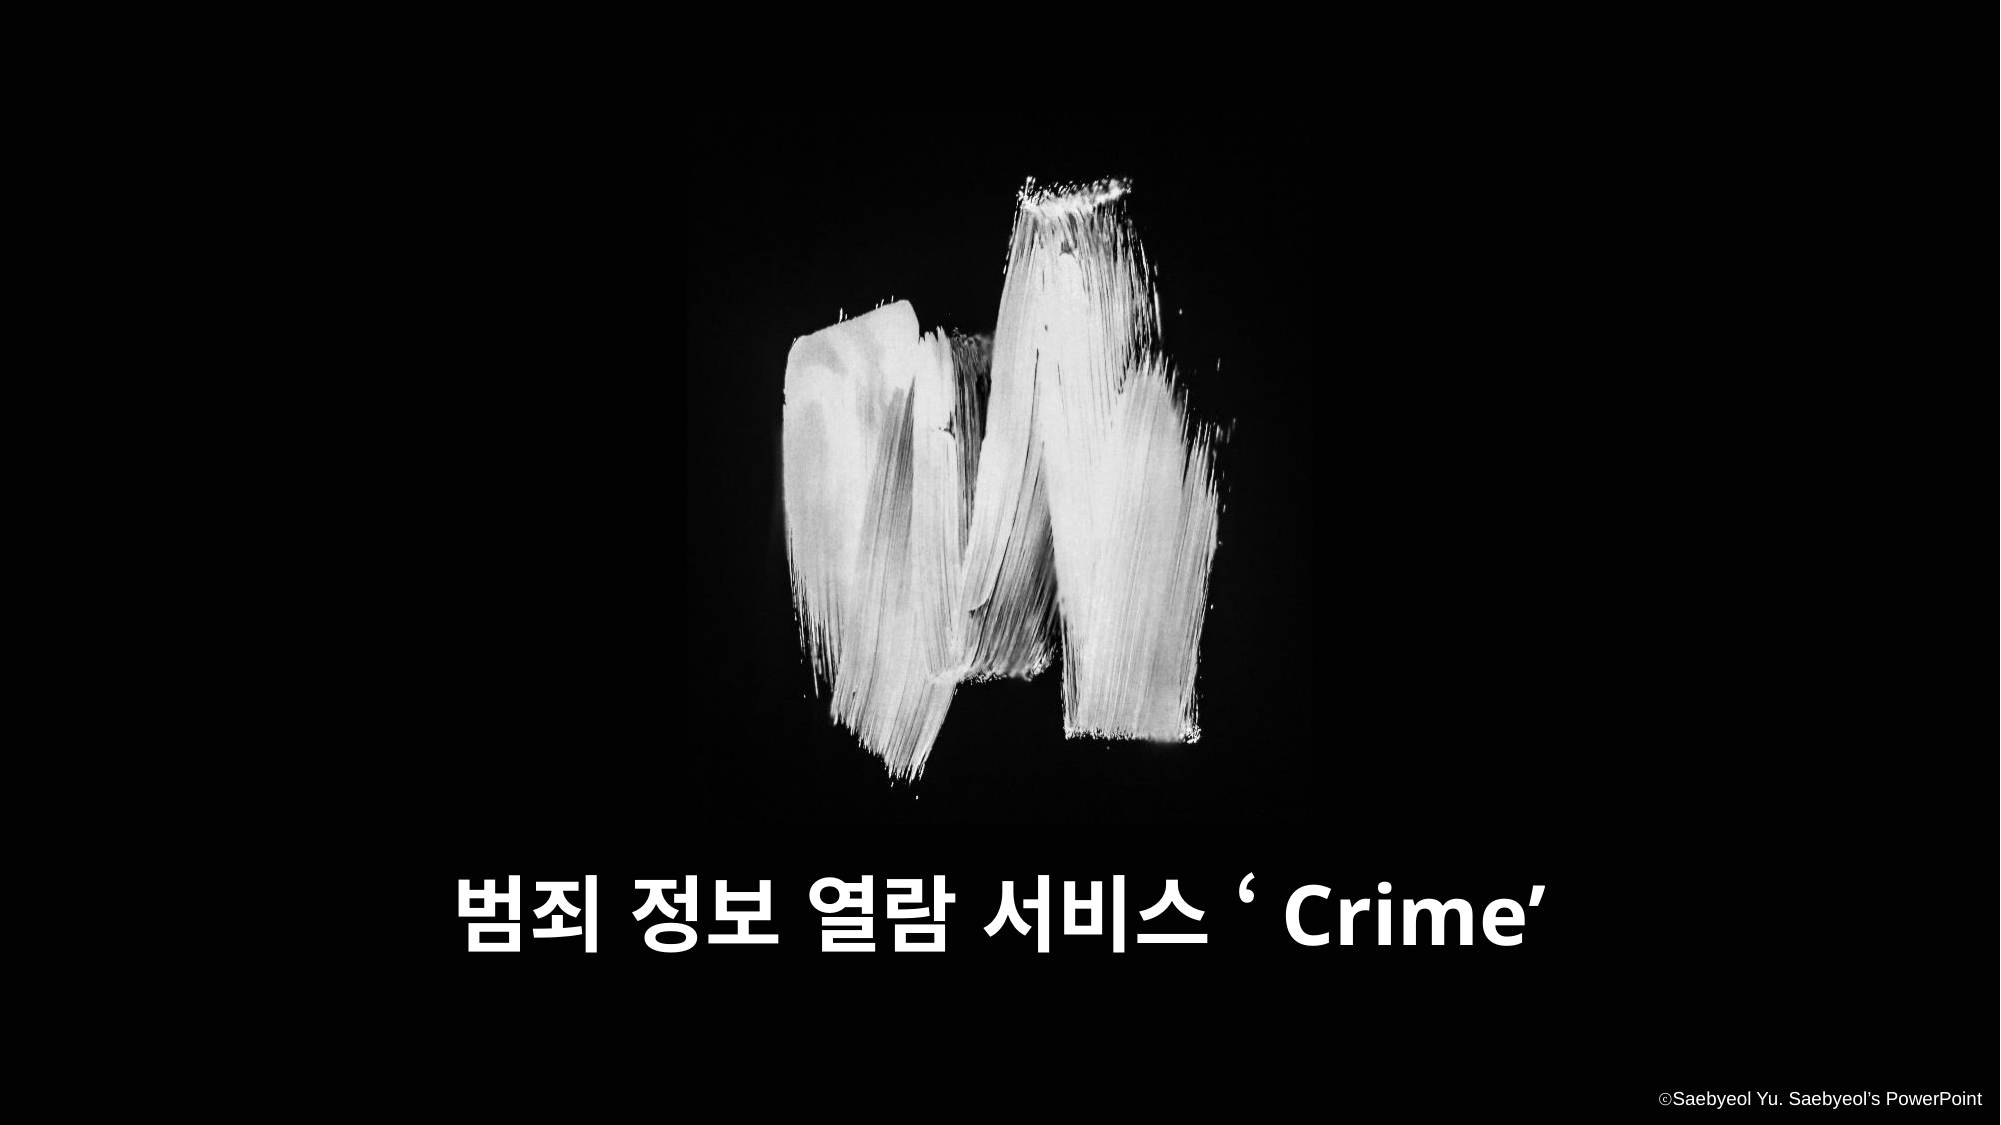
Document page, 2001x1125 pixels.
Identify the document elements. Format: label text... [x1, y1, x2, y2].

picture [687, 113, 1313, 824]
text_box ⓒSaebyeol Yu. Saebyeol’s PowerPoint [1643, 1079, 1997, 1117]
text_box 범죄 정보 열람 서비스 ‘Crime’ [438, 854, 1562, 969]
